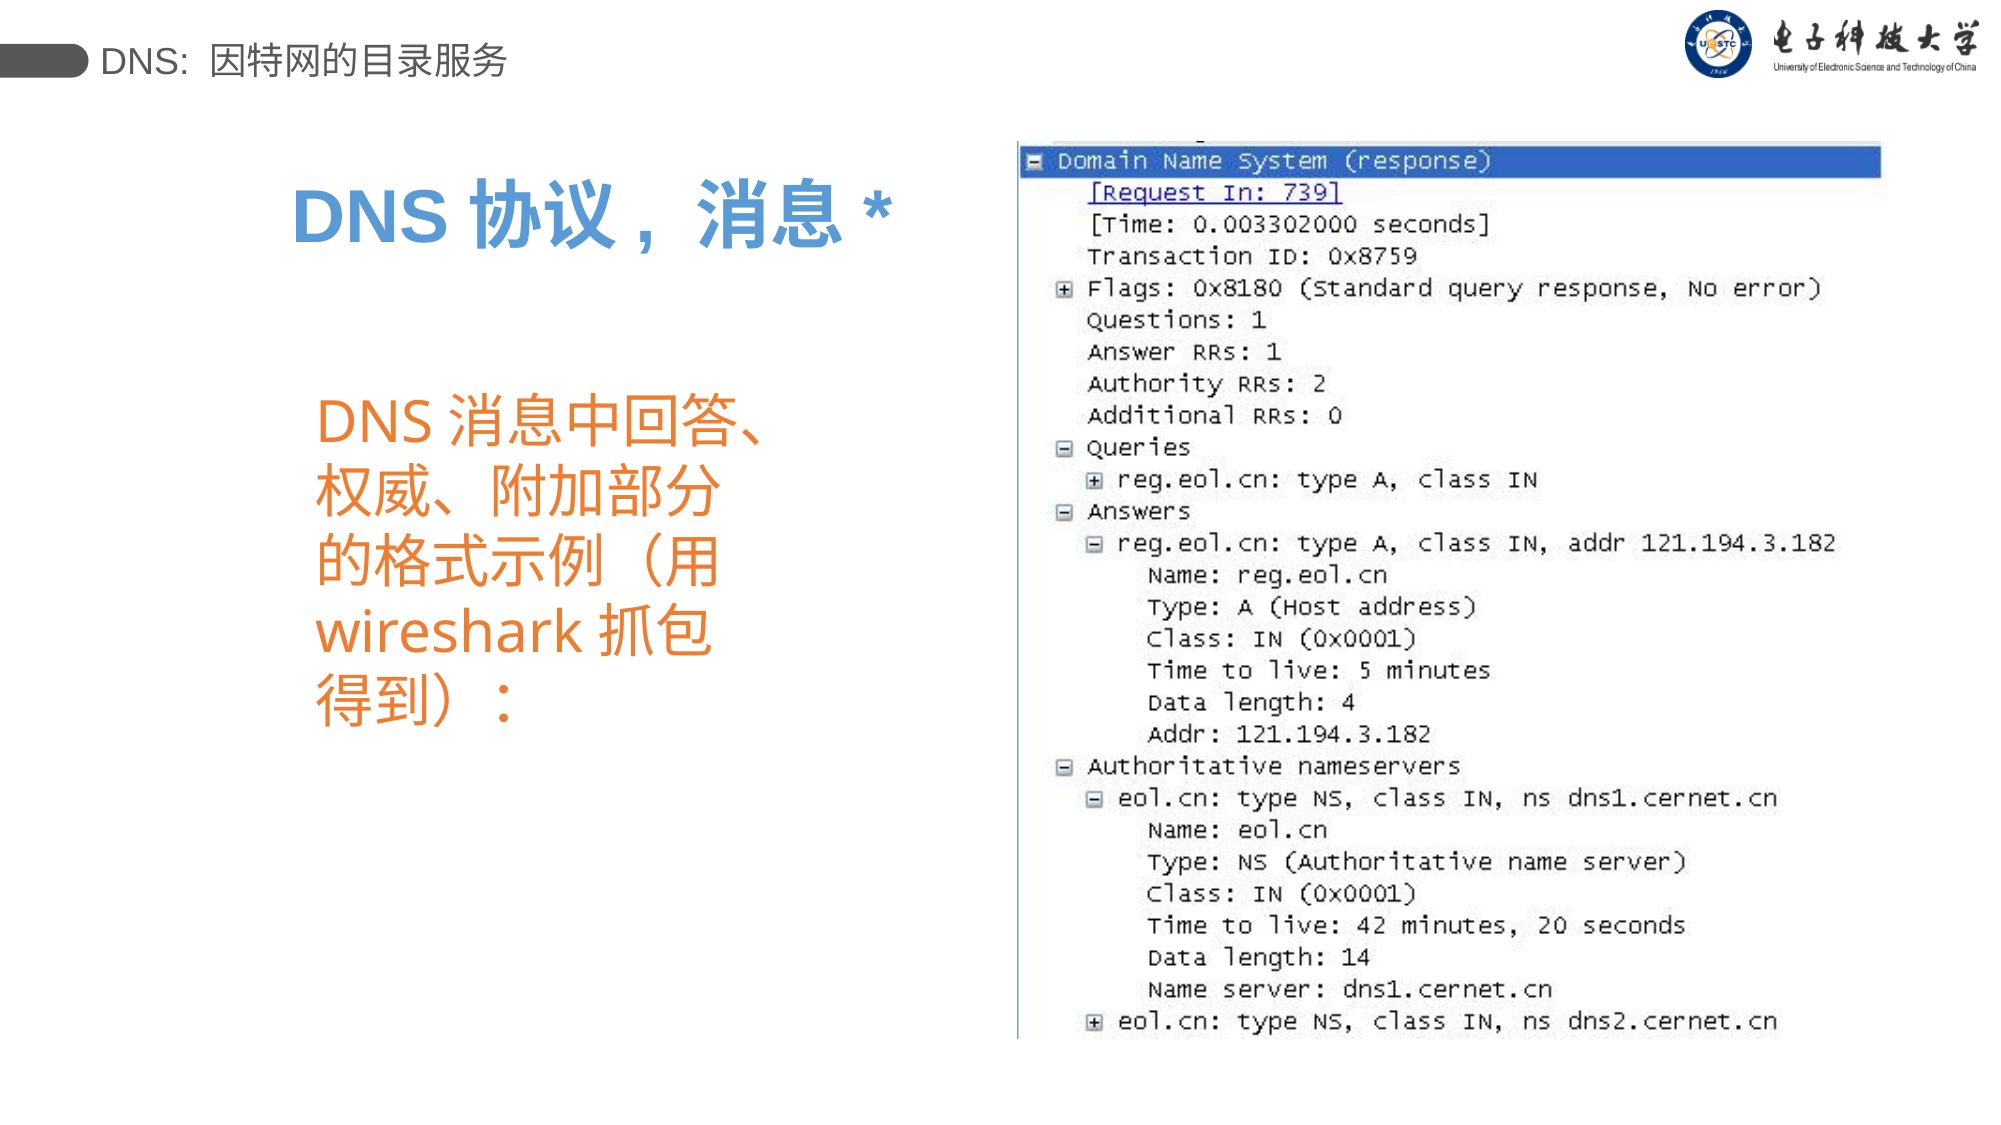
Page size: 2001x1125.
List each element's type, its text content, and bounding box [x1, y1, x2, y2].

picture [1017, 141, 1977, 1039]
picture [1685, 10, 1979, 78]
text_box DNS: 因特网的目录服务 [100, 28, 807, 91]
title DNS协议, 消息* [276, 170, 1017, 283]
text_box DNS消息中回答、权威、附加部分的格式示例（用wireshark抓包得到）： [299, 376, 760, 742]
